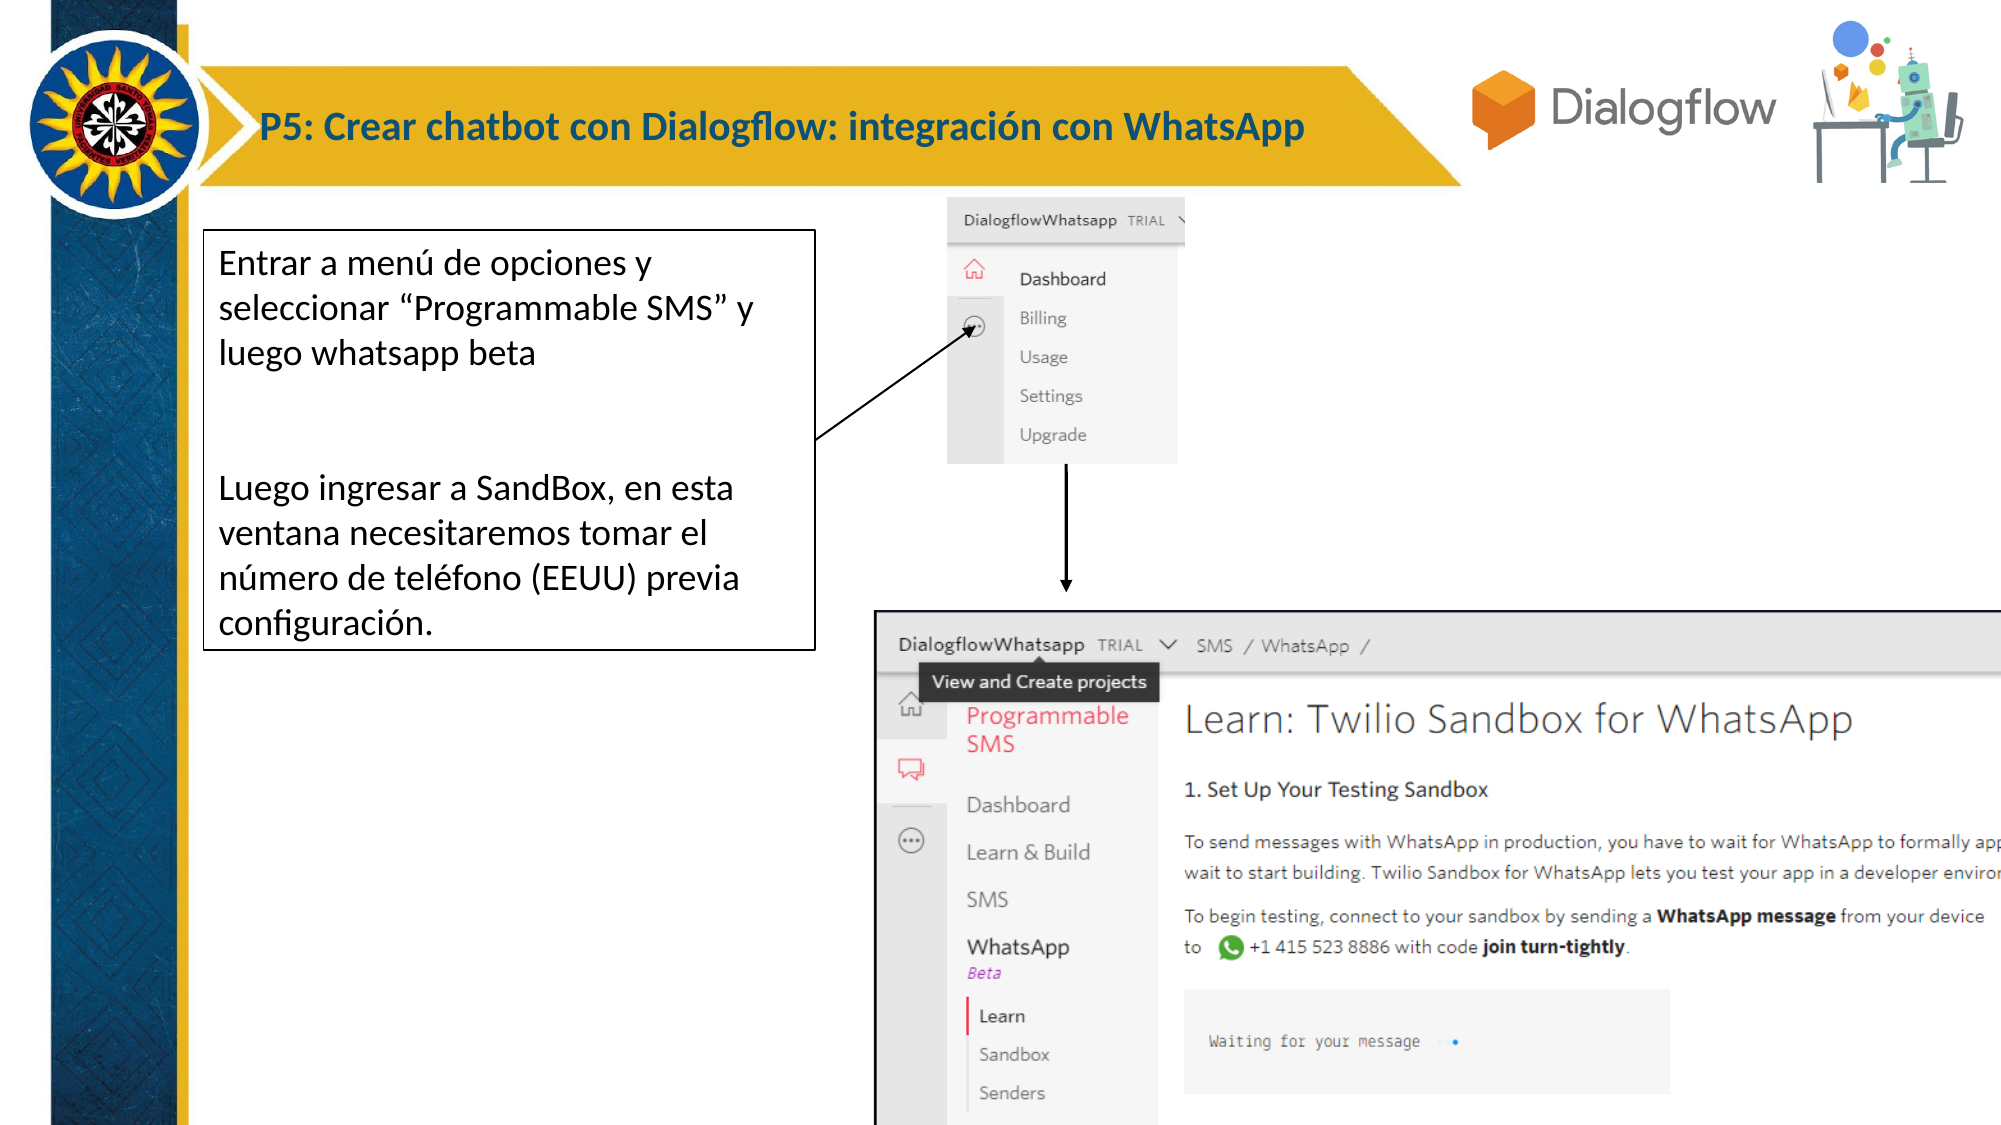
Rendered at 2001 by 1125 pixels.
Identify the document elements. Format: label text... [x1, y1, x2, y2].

text_box P5: Crear chatbot con Dialogflow: integración con WhatsApp [244, 91, 1369, 157]
text_box Entrar a menú de opciones y seleccionar “Programmable SMS” y luego whatsapp beta Luego ingresar a SandBox, en esta ventana necesitaremos tomar el número de teléfono (EEUU) previa configuración. [203, 230, 816, 651]
picture [0, 0, 2001, 1125]
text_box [814, 325, 976, 443]
